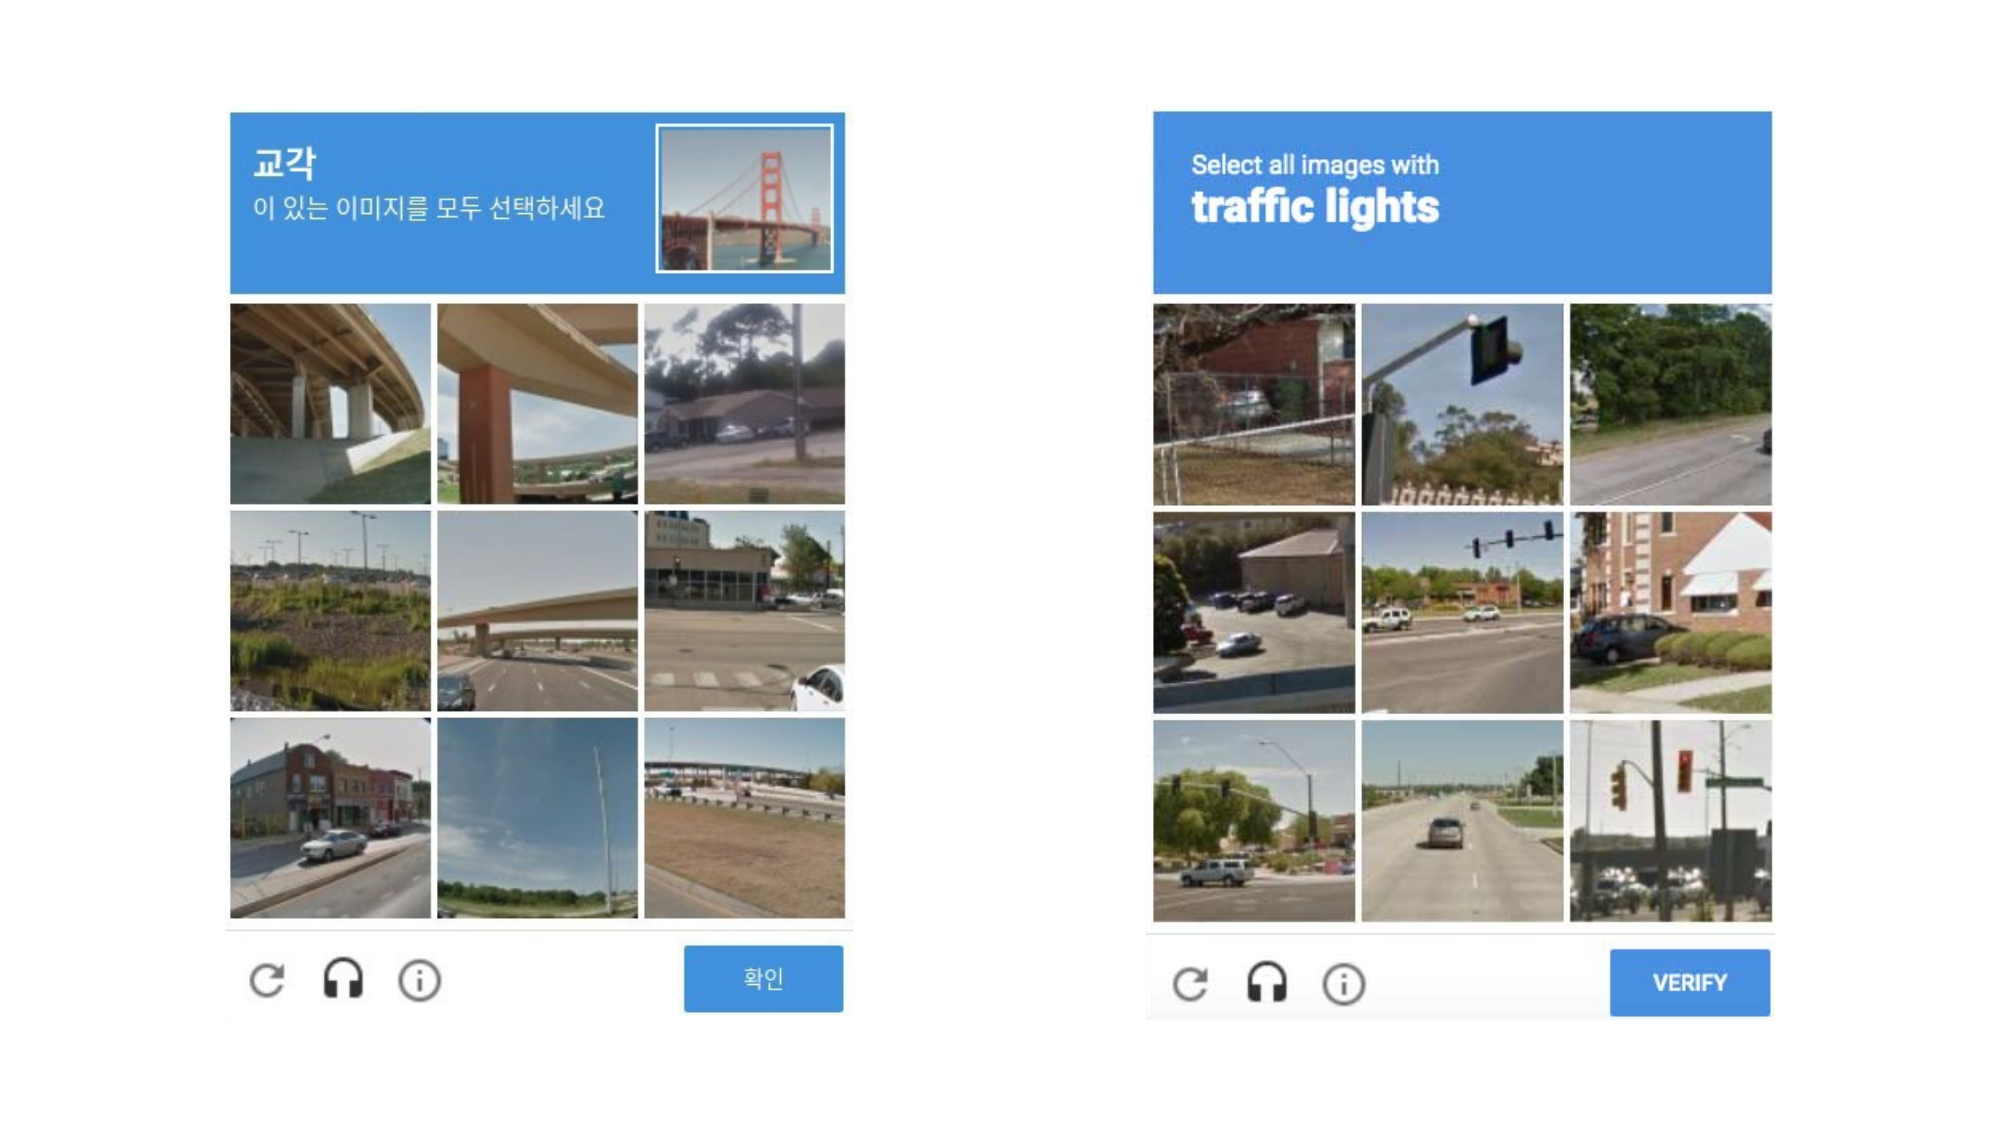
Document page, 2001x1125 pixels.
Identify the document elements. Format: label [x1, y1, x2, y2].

picture [1145, 105, 1775, 1020]
picture [225, 105, 854, 1020]
